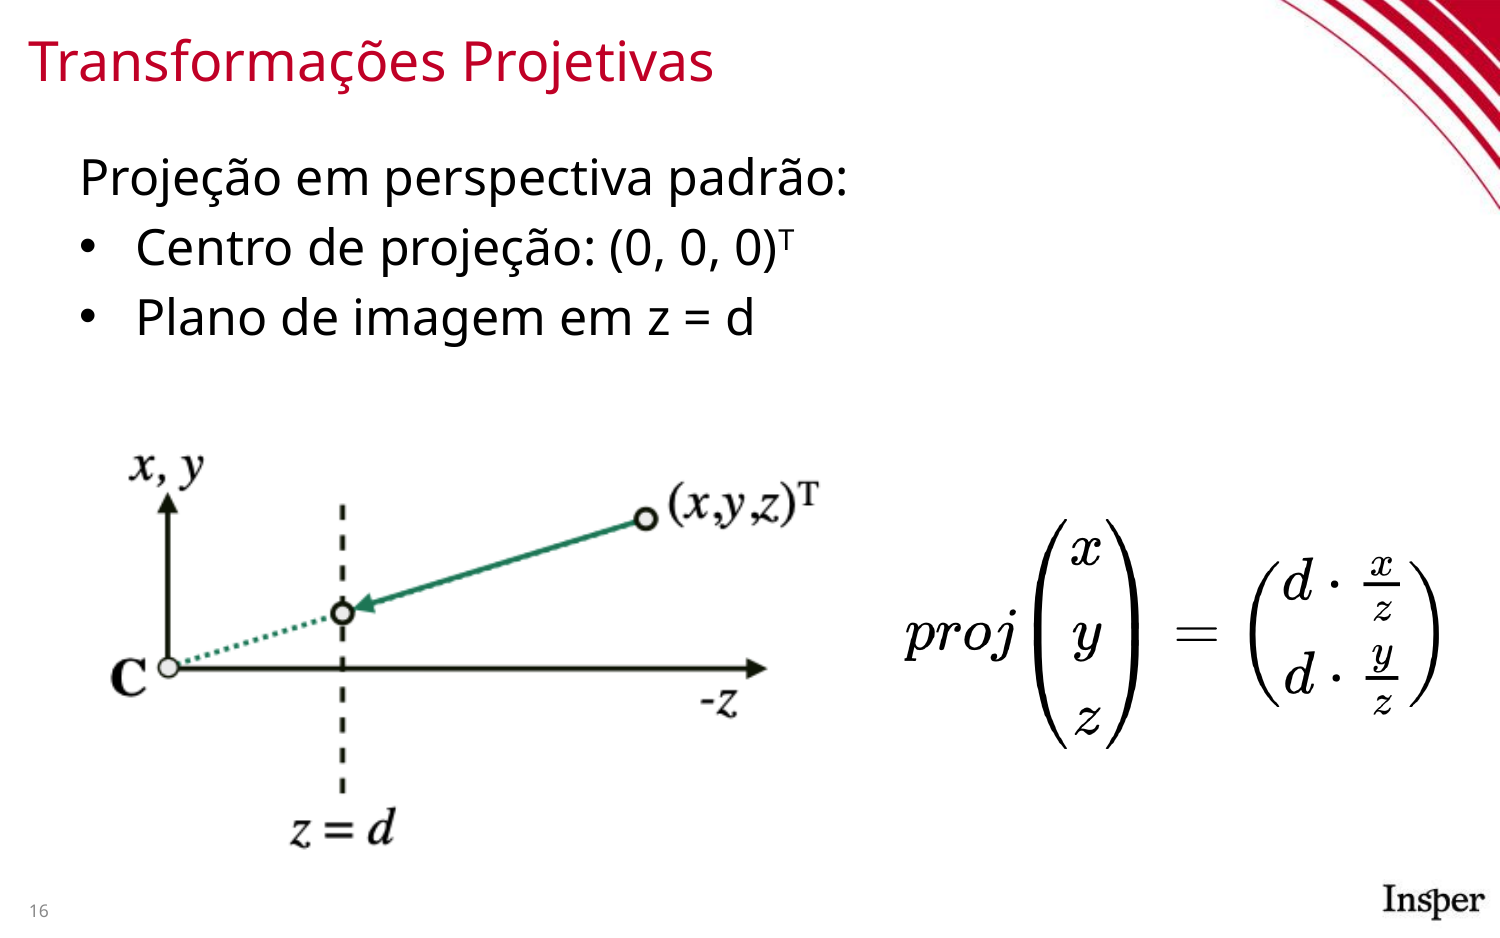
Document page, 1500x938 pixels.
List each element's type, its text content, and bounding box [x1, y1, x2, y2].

picture [904, 519, 1439, 749]
picture [82, 0, 1500, 938]
title Transformações Projetivas [13, 18, 1397, 104]
list Projeção em perspectiva padrão: Centro de projeção: (0, 0, 0)T Plano de imagem em z = d [64, 137, 1447, 876]
slide_number 16 [0, 887, 78, 938]
